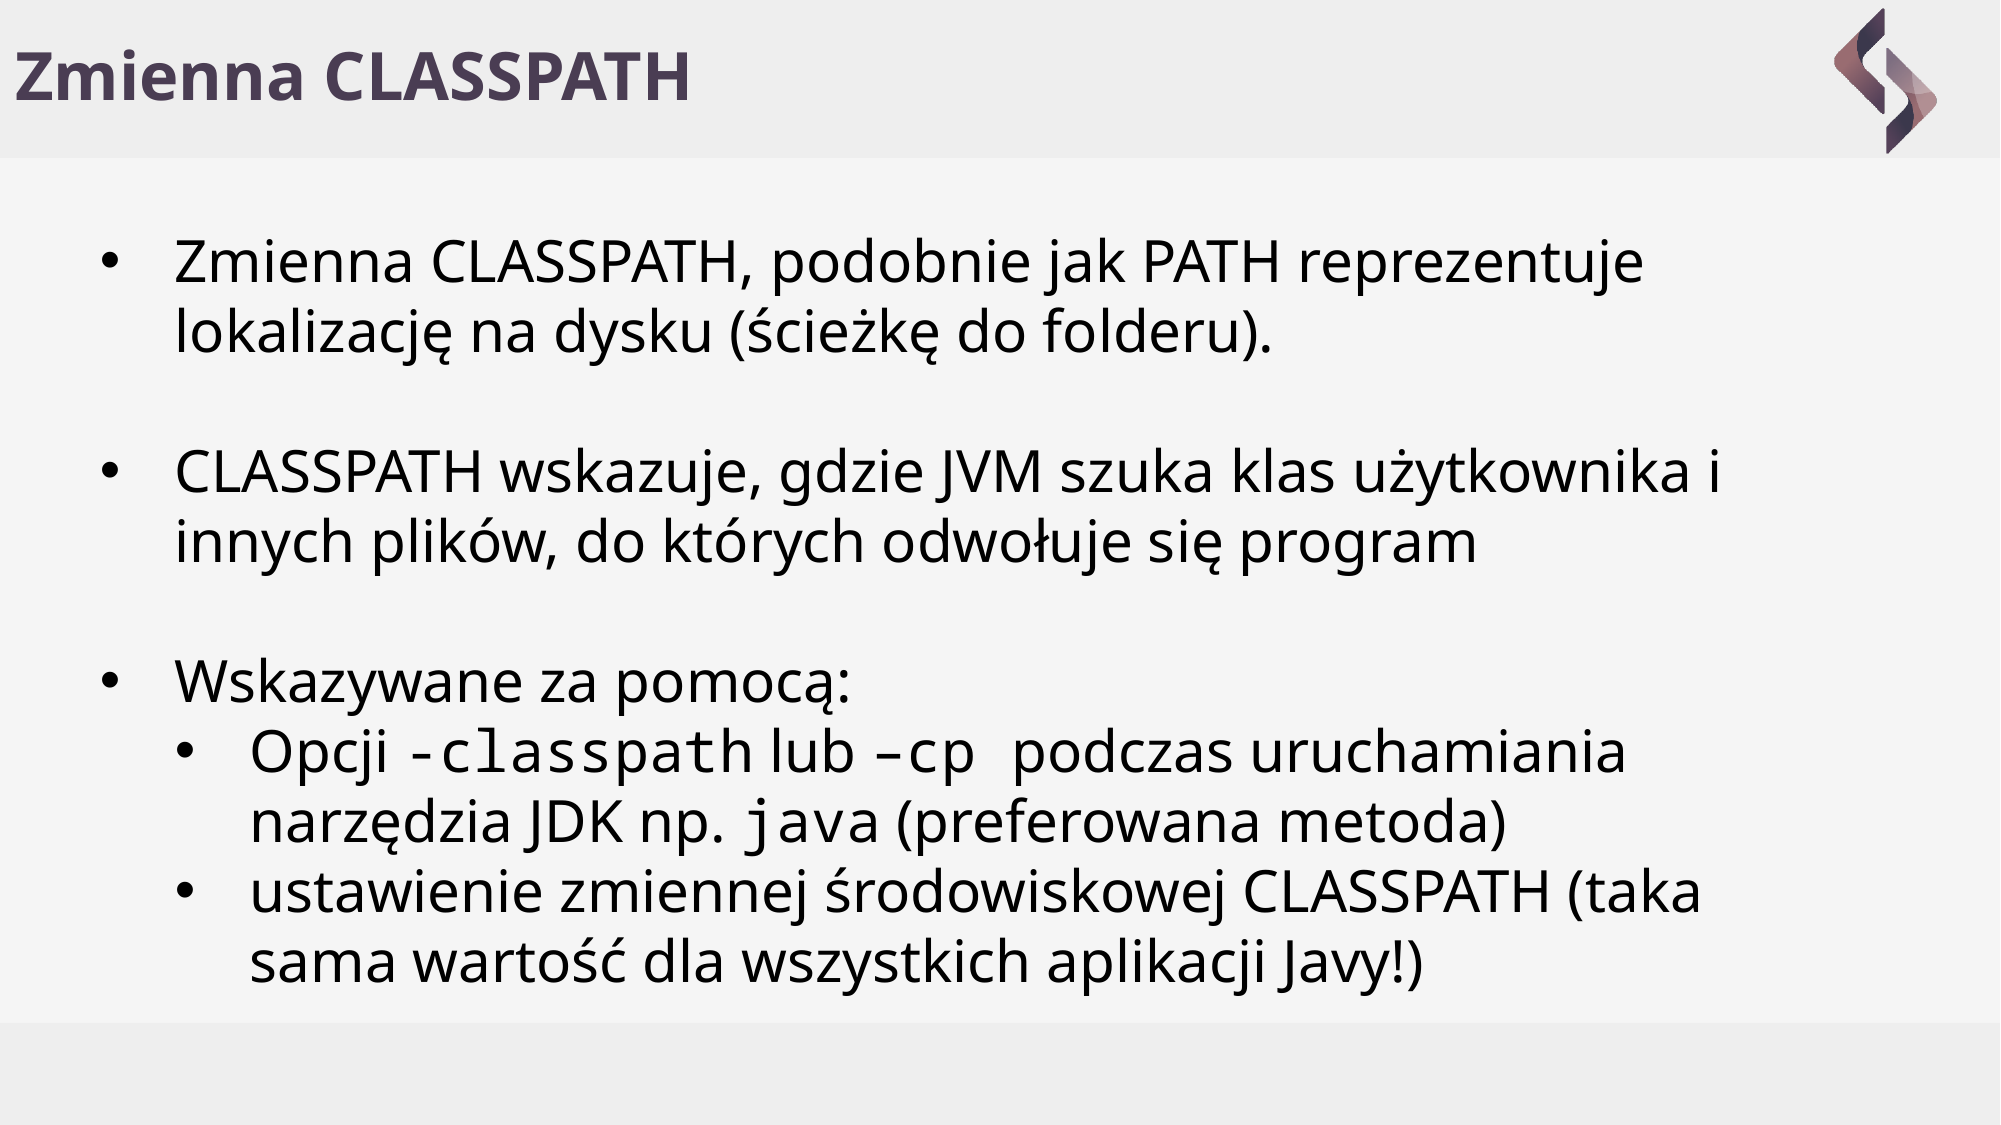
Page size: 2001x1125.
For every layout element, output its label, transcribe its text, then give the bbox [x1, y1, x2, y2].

title Zmienna CLASSPATH [0, 0, 1788, 158]
text_box Zmienna CLASSPATH, podobnie jak PATH reprezentuje lokalizację na dysku (ścieżkę do folderu). CLASSPATH wskazuje, gdzie JVM szuka klas użytkownika i innych plików, do których odwołuje się program Wskazywane za pomocą: Opcji -classpath lub –cp podczas uruchamiania narzędzia JDK np. java (preferowana metoda) ustawienie zmiennej środowiskowej CLASSPATH (taka sama wartość dla wszystkich aplikacji Javy!) [84, 216, 1868, 1125]
picture [1787, 0, 2001, 166]
